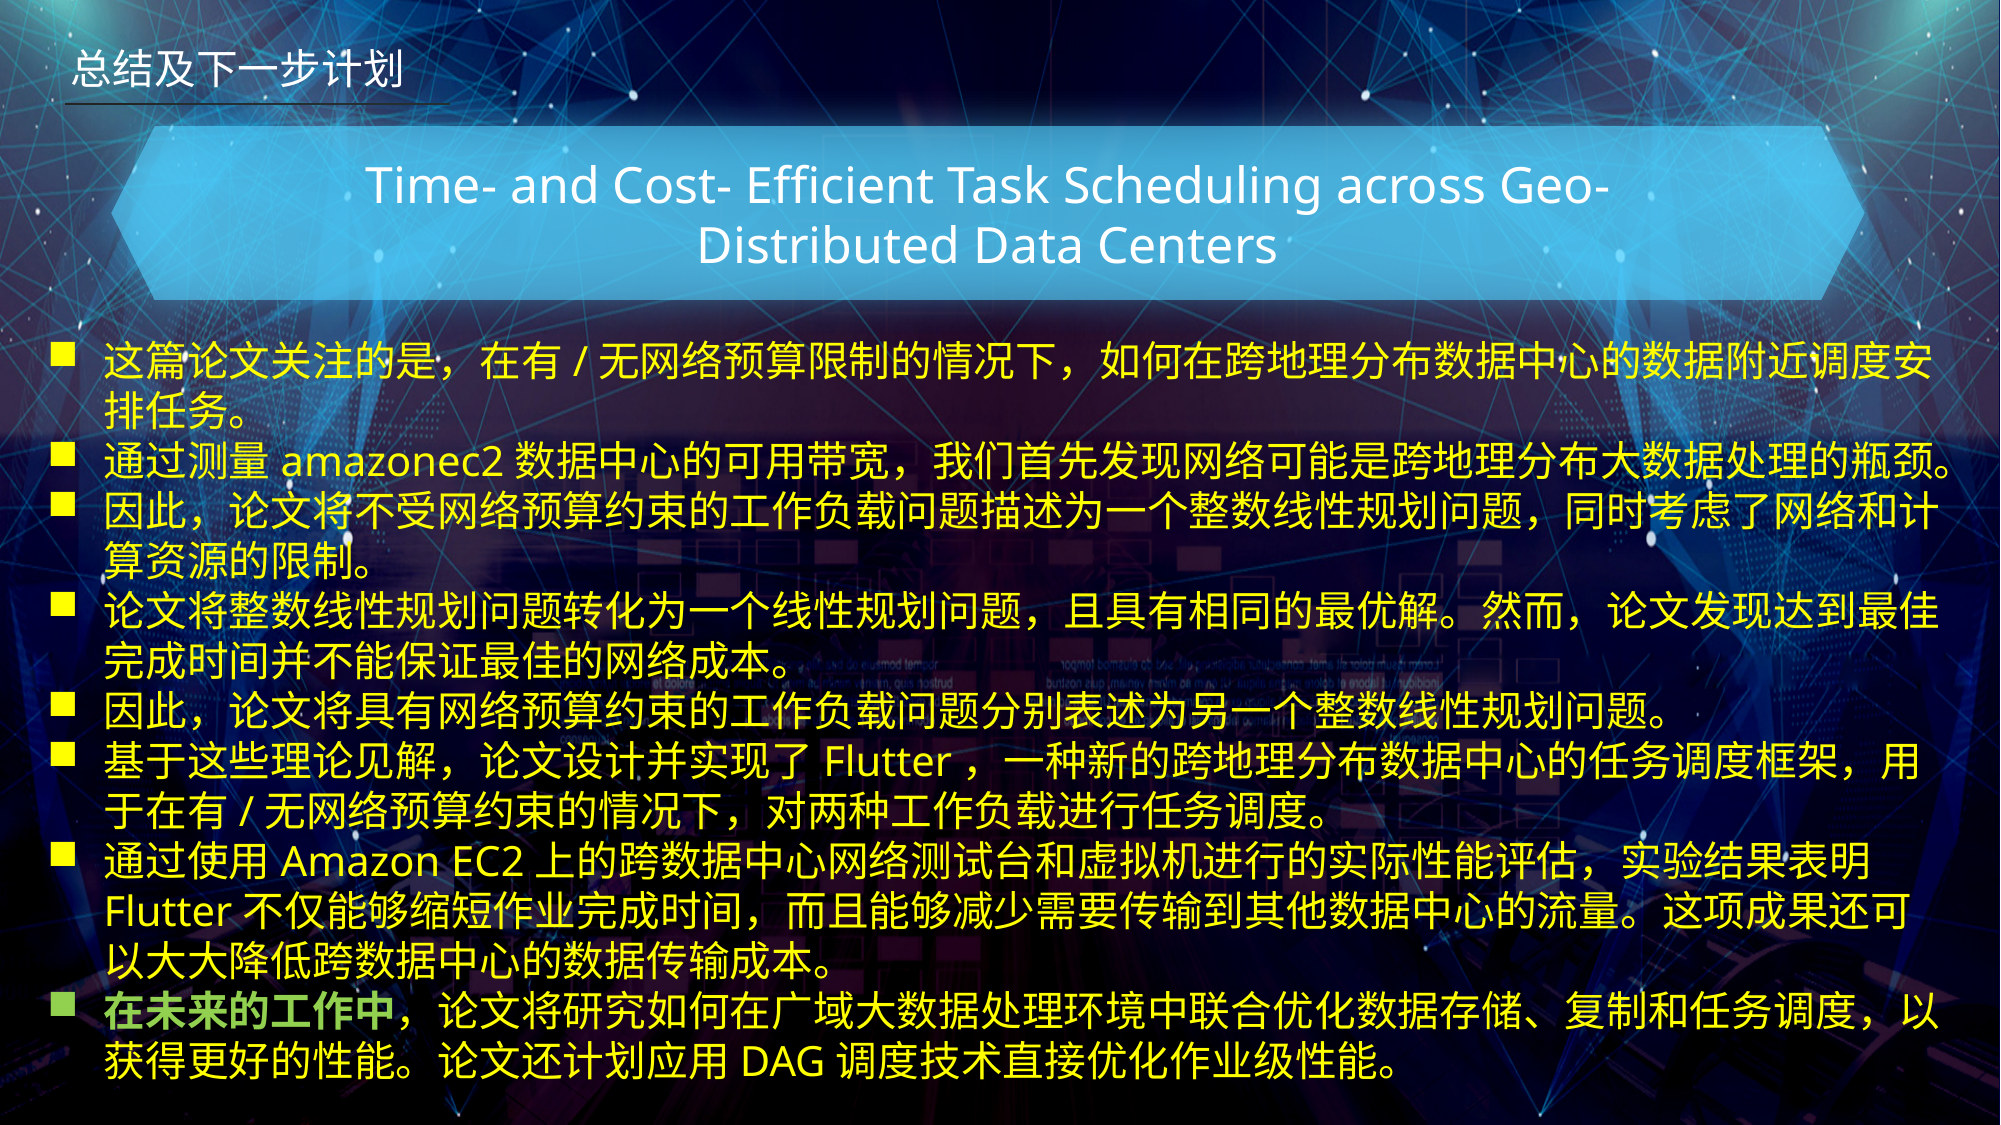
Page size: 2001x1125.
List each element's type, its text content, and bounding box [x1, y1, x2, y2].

text_box 这篇论文关注的是，在有/无网络预算限制的情况下，如何在跨地理分布数据中心的数据附近调度安排任务。 通过测量amazonec2数据中心的可用带宽，我们首先发现网络可能是跨地理分布大数据处理的瓶颈。 因此，论文将不受网络预算约束的工作负载问题描述为一个整数线性规划问题，同时考虑了网络和计算资源的限制。 论文将整数线性规划问题转化为一个线性规划问题，且具有相同的最优解。然而，论文发现达到最佳完成时间并不能保证最佳的网络成本。 因此，论文将具有网络预算约束的工作负载问题分别表述为另一个整数线性规划问题。 基于这些理论见解，论文设计并实现了Flutter，一种新的跨地理分布数据中心的任务调度框架，用于在有/无网络预算约束的情况下，对两种工作负载进行任务调度。 通过使用Amazon EC2上的跨数据中心网络测试台和虚拟机进行的实际性能评估，实验结果表明Flutter不仅能够缩短作业完成时间，而且能够减少需要传输到其他数据中心的流量。这项成果还可以大大降低跨数据中心的数据传输成本。 在未来的工作中，论文将研究如何在广域大数据处理环境中联合优化数据存储、复制和任务调度，以获得更好的性能。论文还计划应用DAG调度技术直接优化作业级性能。 [32, 326, 1968, 1092]
text_box 总结及下一步计划 [56, 35, 519, 101]
text_box Time- and Cost- Efficient Task Scheduling across Geo-Distributed Data Centers [110, 125, 1866, 301]
picture [0, 0, 1999, 1125]
